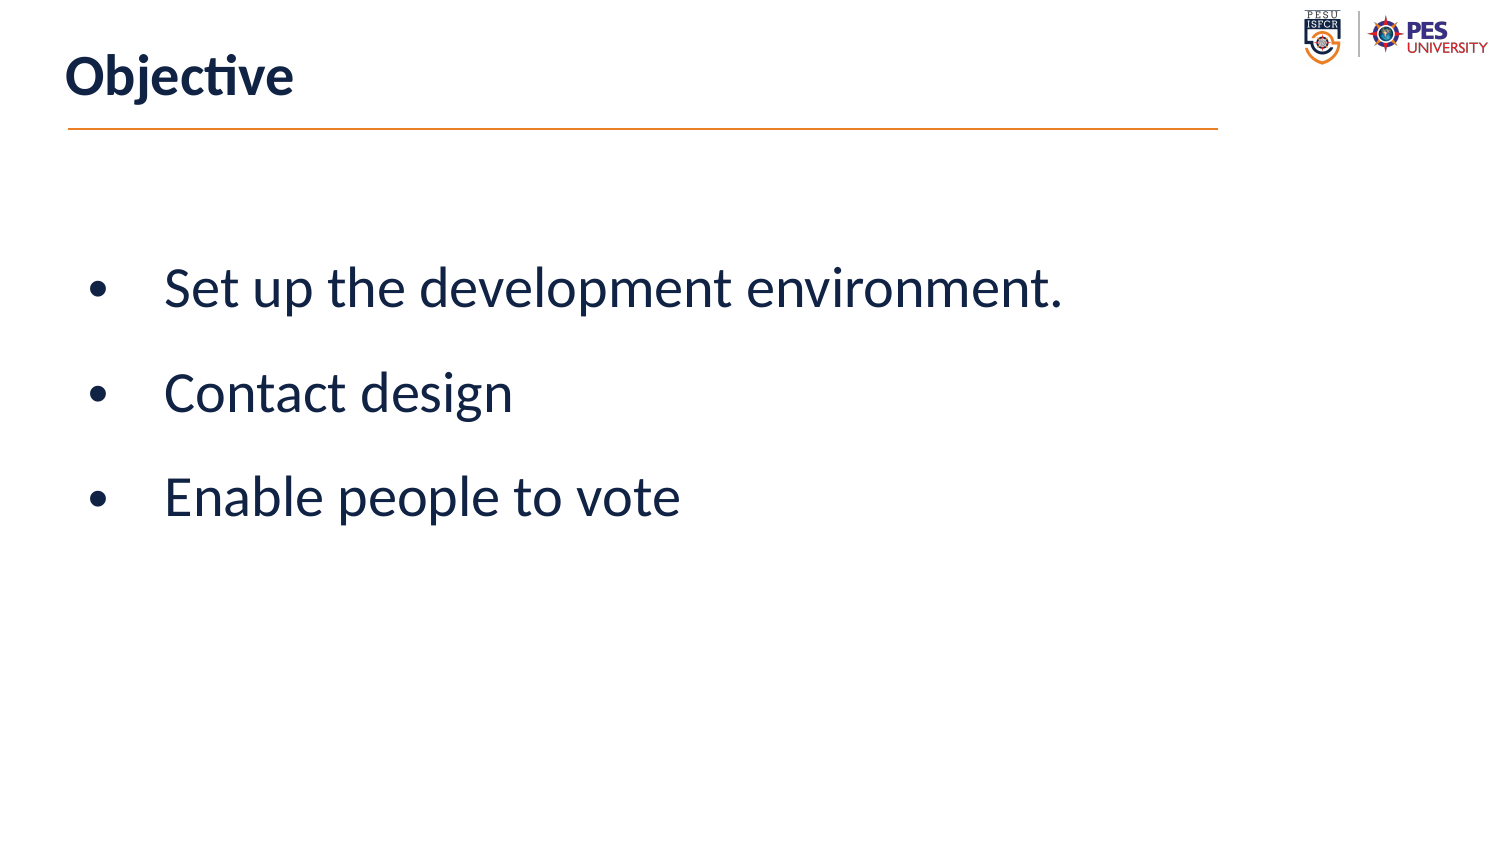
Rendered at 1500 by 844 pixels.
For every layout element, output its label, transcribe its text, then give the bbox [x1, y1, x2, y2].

title Objective [50, 32, 1344, 129]
picture [1367, 15, 1488, 53]
picture [1301, 7, 1344, 32]
text_box Set up the development environment. Contact design Enable people to vote [72, 185, 1459, 765]
